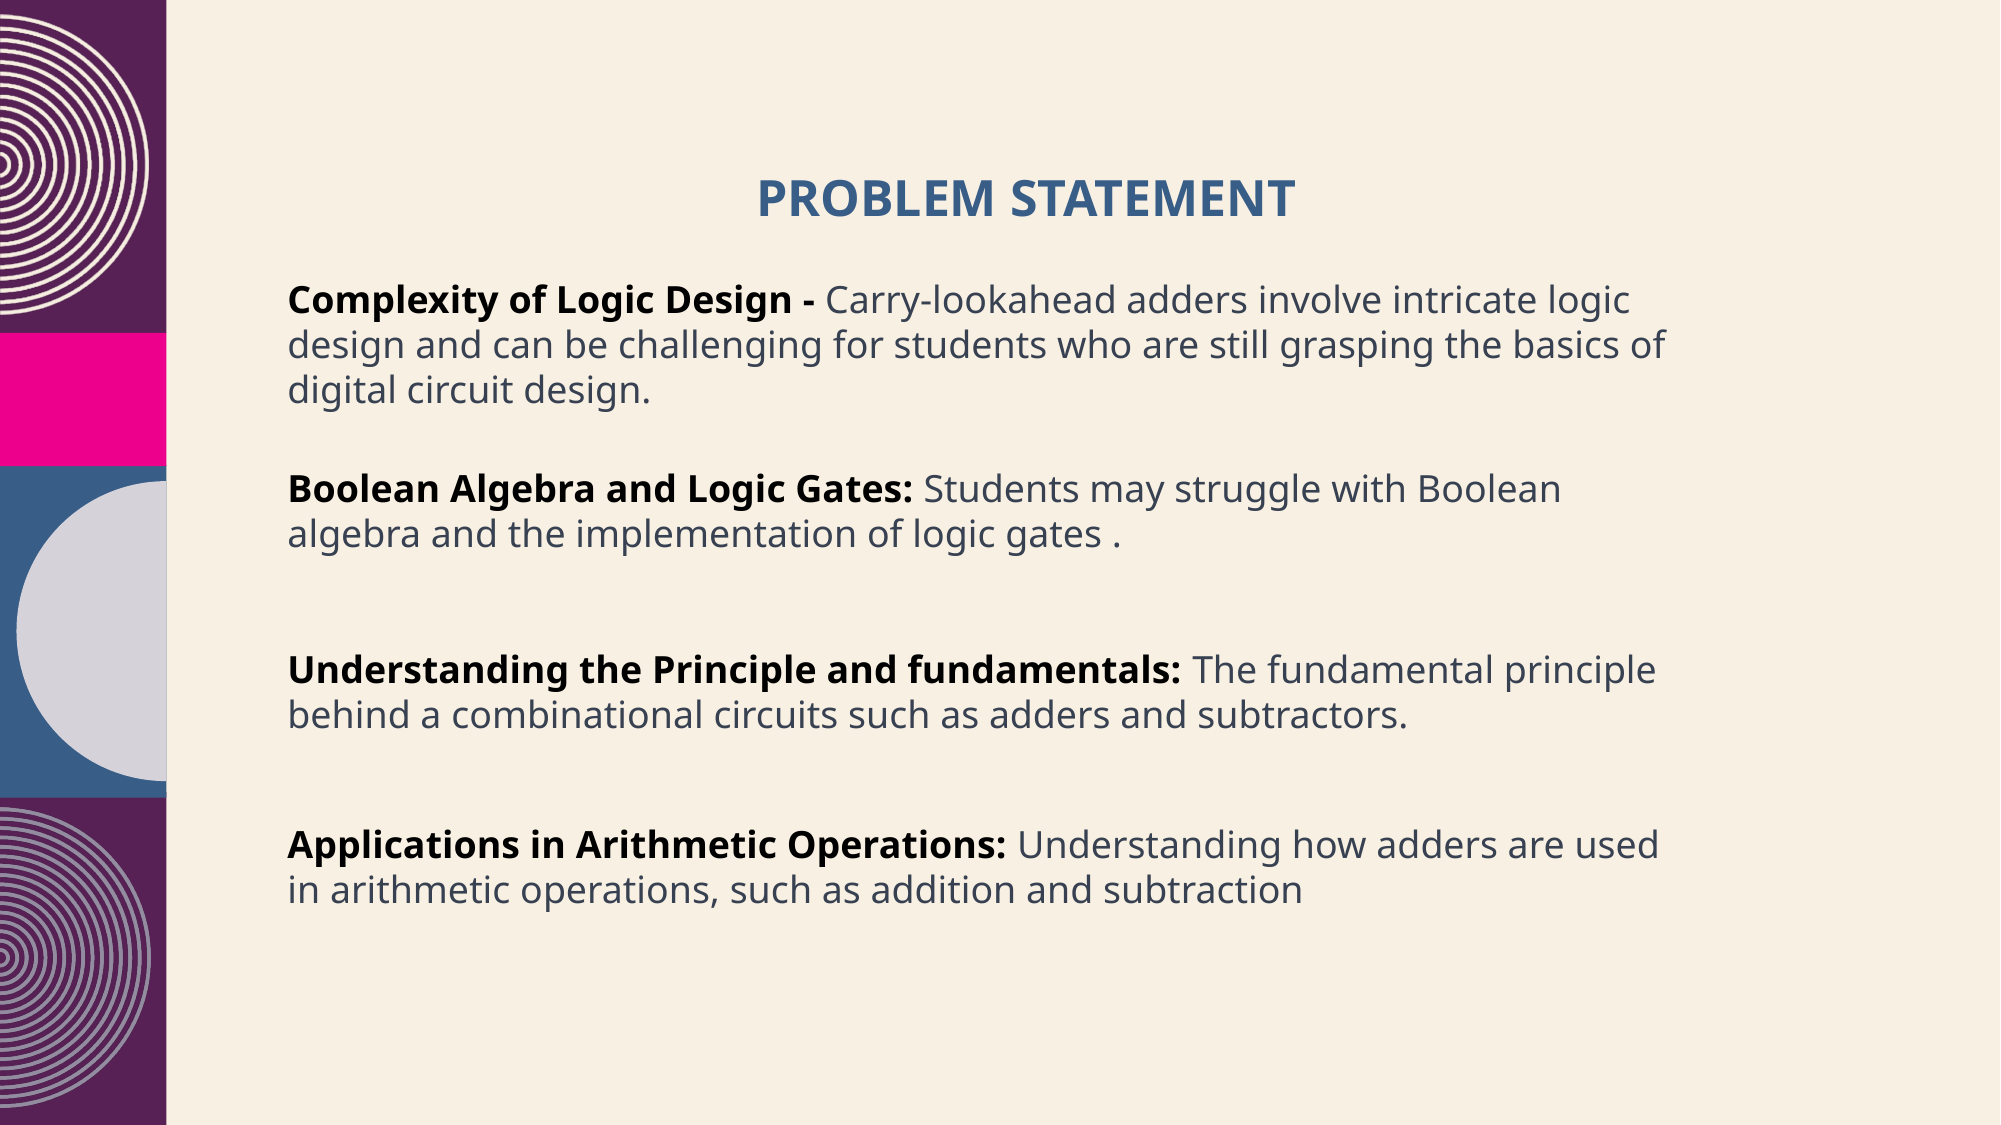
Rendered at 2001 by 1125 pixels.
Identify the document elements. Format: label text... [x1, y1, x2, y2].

text_box PROBLEM STATEMENT [661, 159, 1391, 234]
text_box Applications in Arithmetic Operations: Understanding how adders are used in arithmetic operations, such as addition and subtraction [272, 813, 1687, 918]
text_box Understanding the Principle and fundamentals: The fundamental principle behind a combinational circuits such as adders and subtractors. [272, 638, 1716, 744]
text_box Complexity of Logic Design - Carry-lookahead adders involve intricate logic design and can be challenging for students who are still grasping the basics of digital circuit design. [272, 268, 1766, 419]
picture [1, 808, 151, 1108]
picture [0, 15, 149, 314]
text_box Boolean Algebra and Logic Gates: Students may struggle with Boolean algebra and the implementation of logic gates . [272, 457, 1716, 562]
